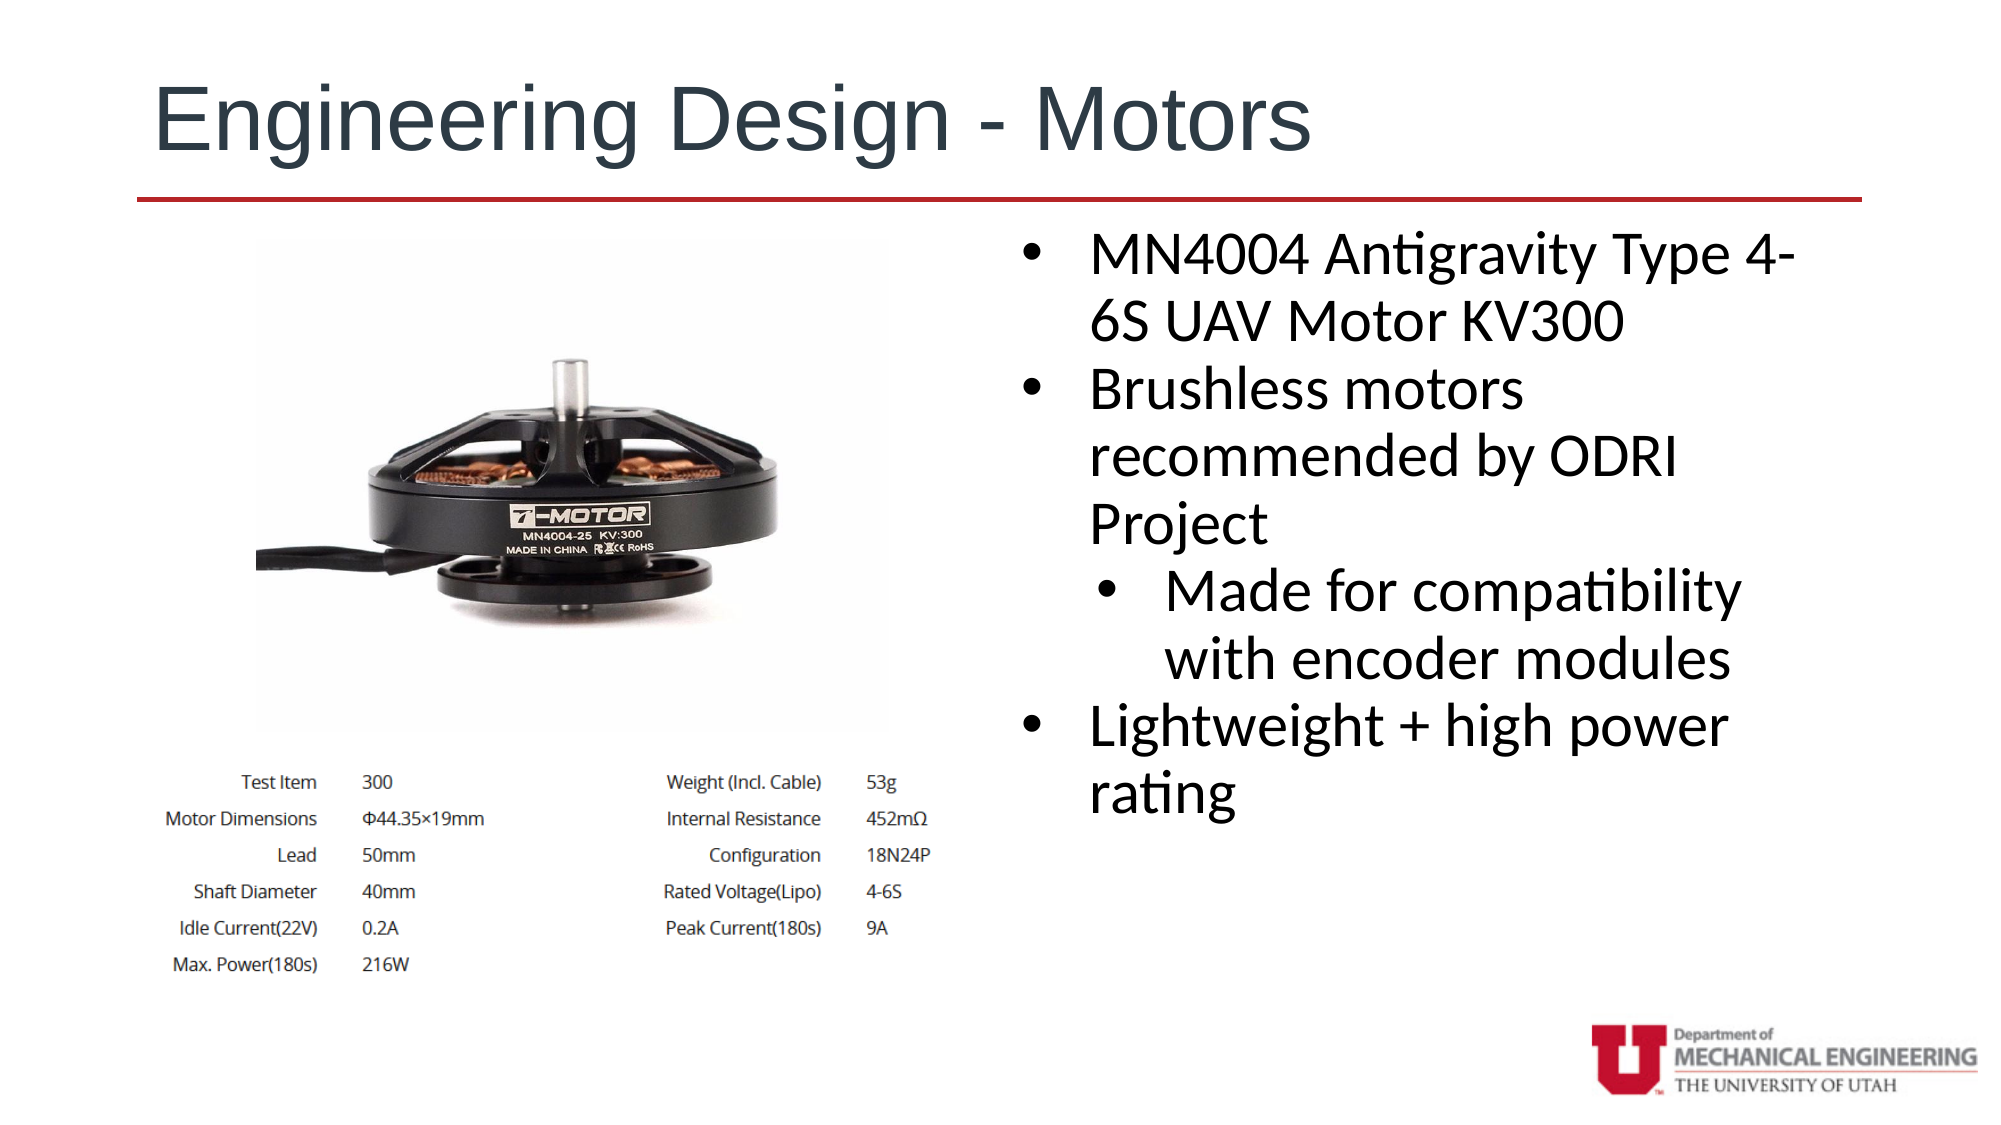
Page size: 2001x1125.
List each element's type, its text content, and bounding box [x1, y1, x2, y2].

list MN4004 Antigravity Type 4-6S UAV Motor KV300 Brushless motors recommended by ODRI Project Made for compatibility with encoder modules Lightweight + high power rating [999, 213, 1863, 986]
picture [137, 756, 957, 986]
picture [256, 238, 889, 732]
picture [1591, 990, 1978, 1112]
title Engineering Design - Motors [137, 59, 1863, 183]
